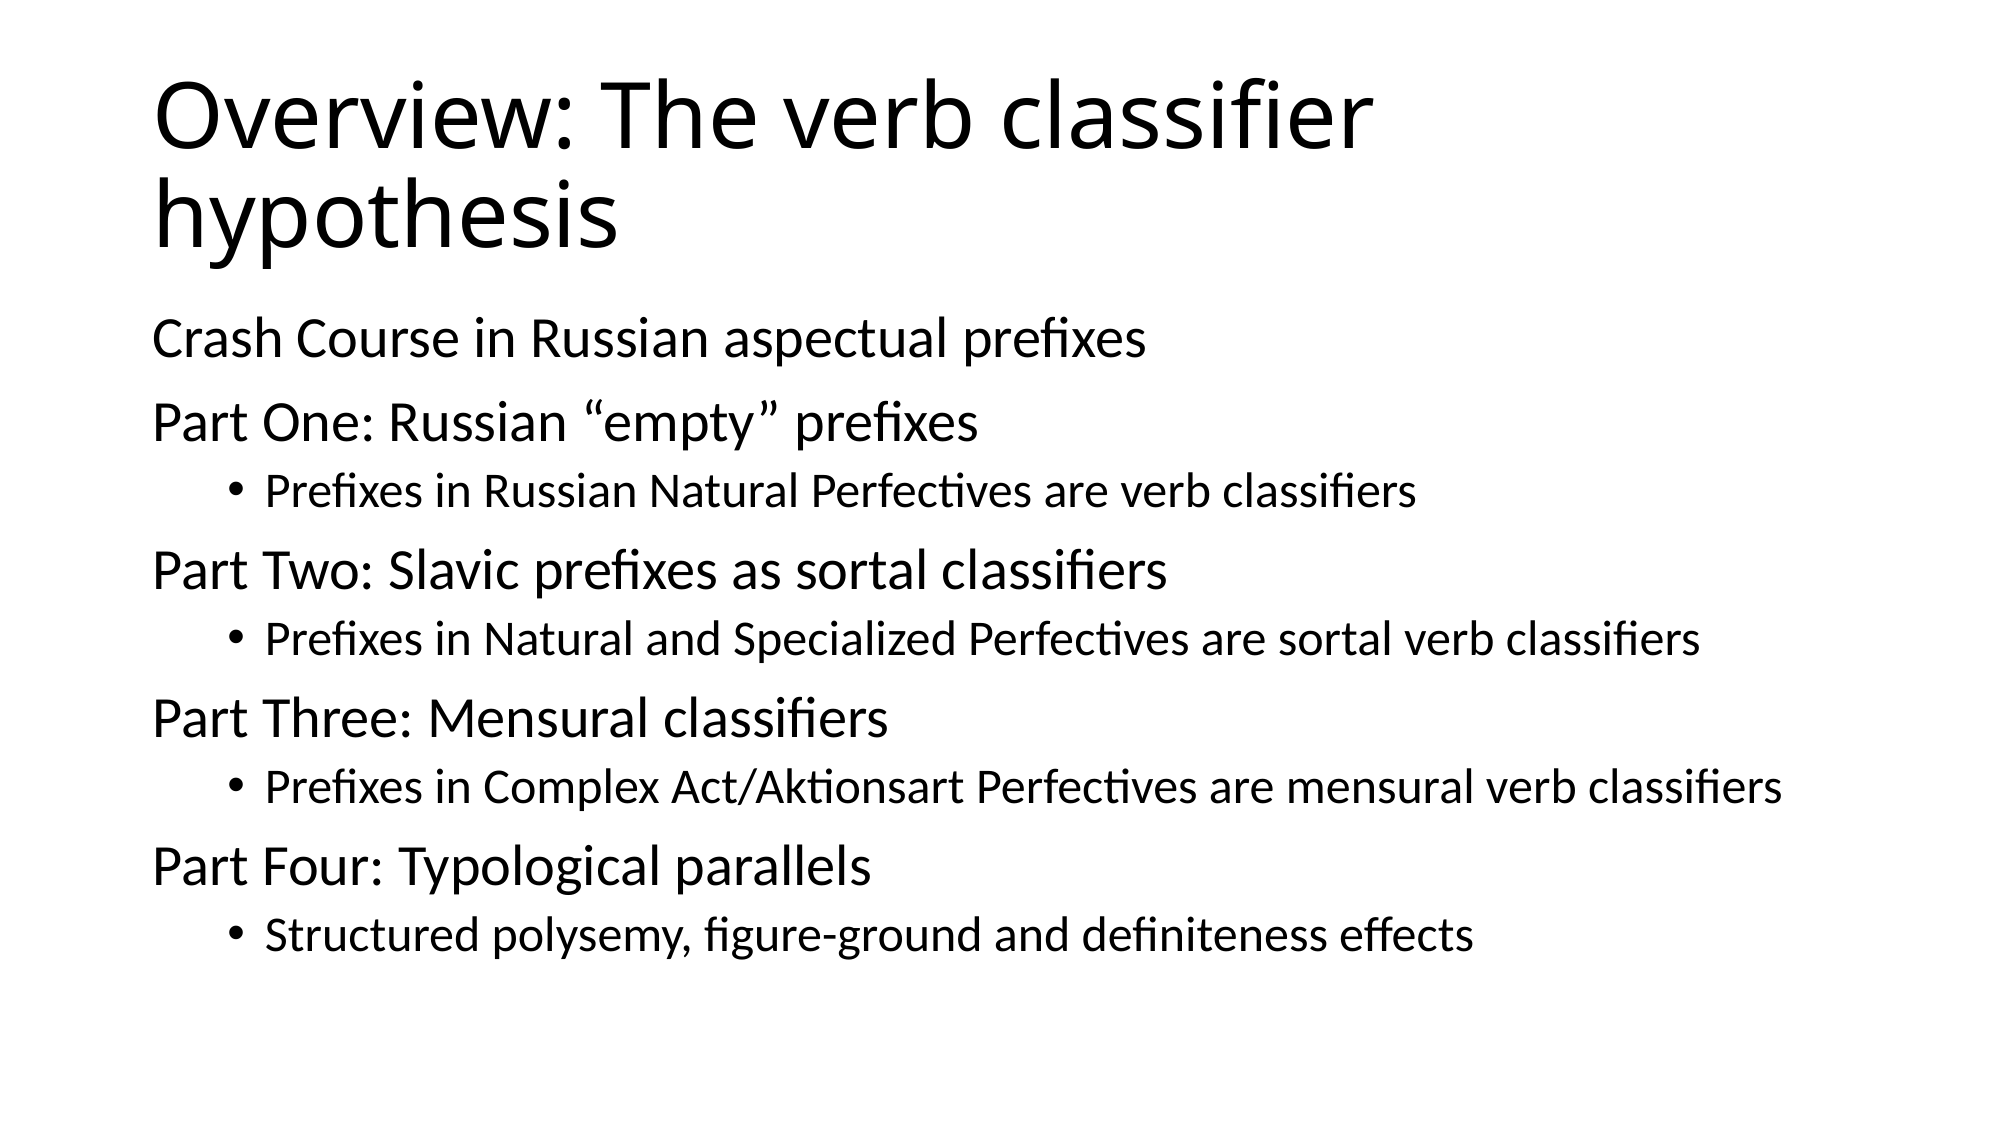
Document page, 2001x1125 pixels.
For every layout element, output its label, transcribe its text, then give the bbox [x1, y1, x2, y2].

list Crash Course in Russian aspectual prefixes Part One: Russian “empty” prefixes Prefixes in Russian Natural Perfectives are verb classifiers Part Two: Slavic prefixes as sortal classifiers Prefixes in Natural and Specialized Perfectives are sortal verb classifiers Part Three: Mensural classifiers Prefixes in Complex Act/Aktionsart Perfectives are mensural verb classifiers Part Four: Typological parallels Structured polysemy, figure-ground and definiteness effects [137, 299, 1863, 1014]
title Overview: The verb classifier hypothesis [137, 59, 1863, 278]
